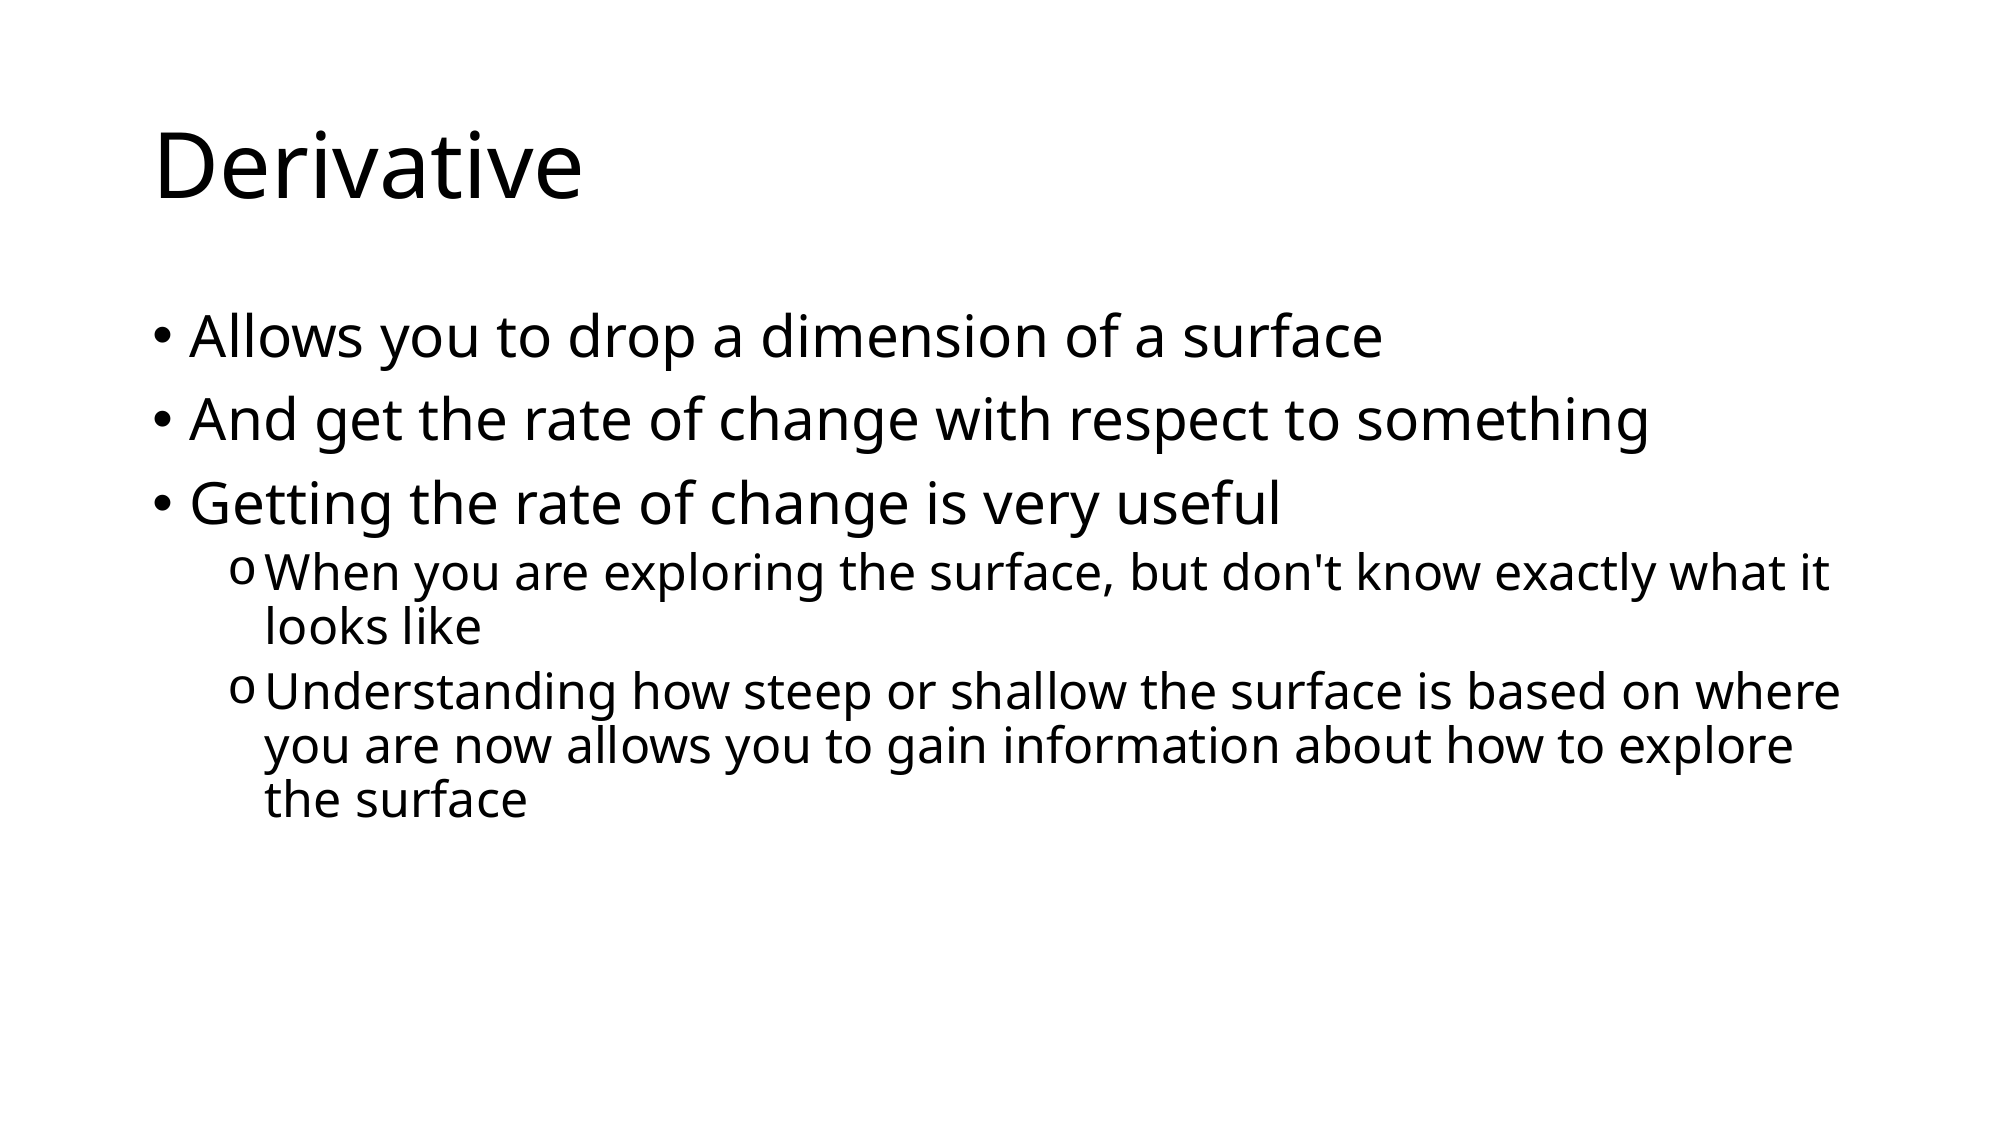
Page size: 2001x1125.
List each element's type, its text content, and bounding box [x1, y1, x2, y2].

list Allows you to drop a dimension of a surface And get the rate of change with respect to something Getting the rate of change is very useful When you are exploring the surface, but don't know exactly what it looks like Understanding how steep or shallow the surface is based on where you are now allows you to gain information about how to explore the surface [137, 299, 1863, 1014]
title Derivative [137, 59, 1863, 278]
